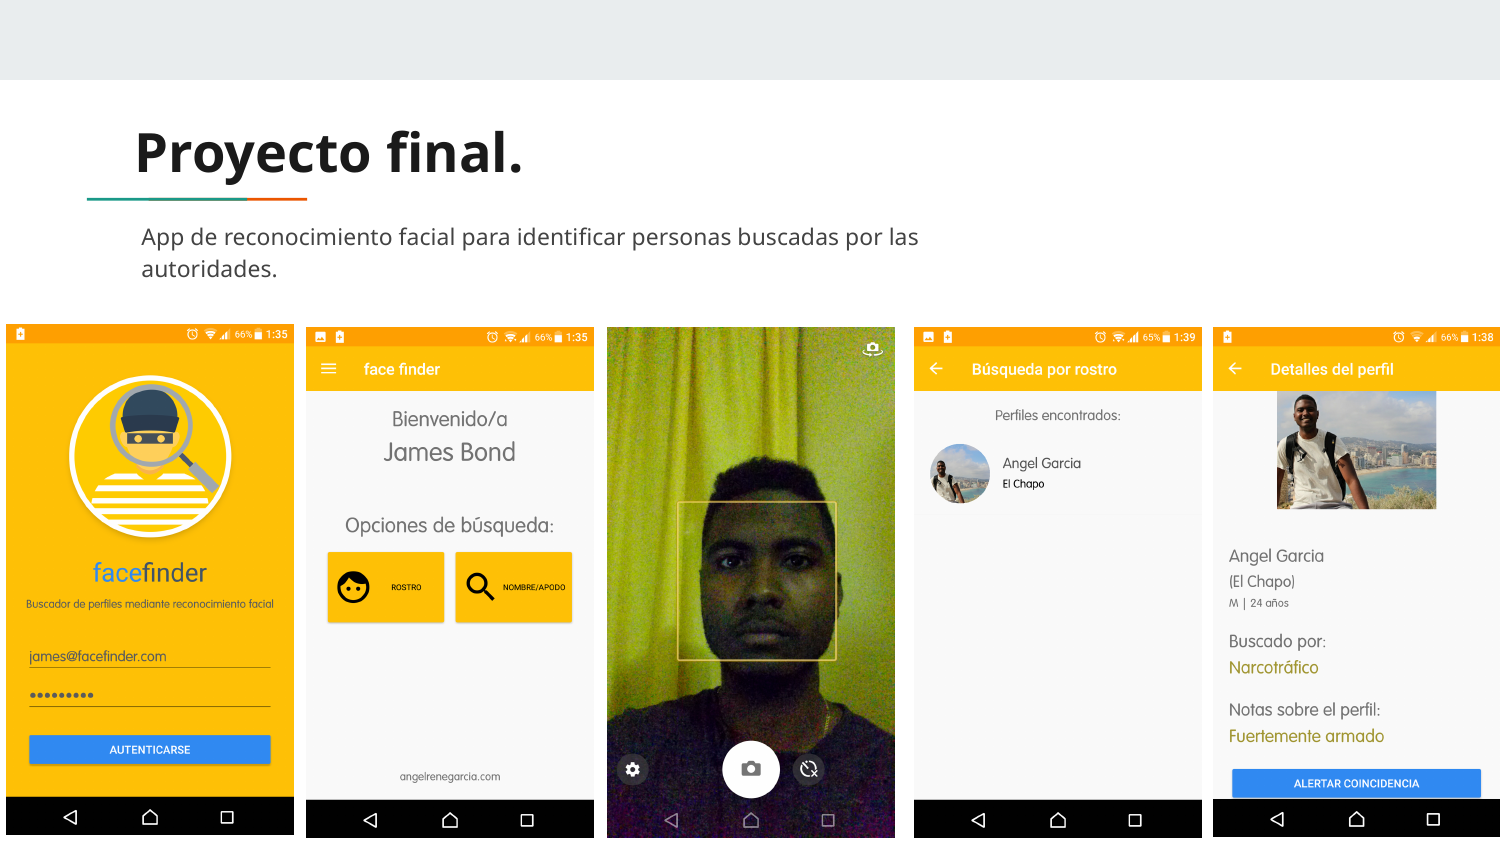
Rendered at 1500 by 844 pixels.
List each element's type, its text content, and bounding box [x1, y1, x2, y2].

picture [306, 326, 595, 838]
picture [5, 324, 294, 836]
list App de reconocimiento facial para identificar personas buscadas por las autoridades.​ [126, 203, 997, 304]
title Proyecto final. [119, 103, 1381, 192]
picture [913, 327, 1202, 838]
picture [1213, 327, 1500, 838]
picture [607, 327, 895, 838]
